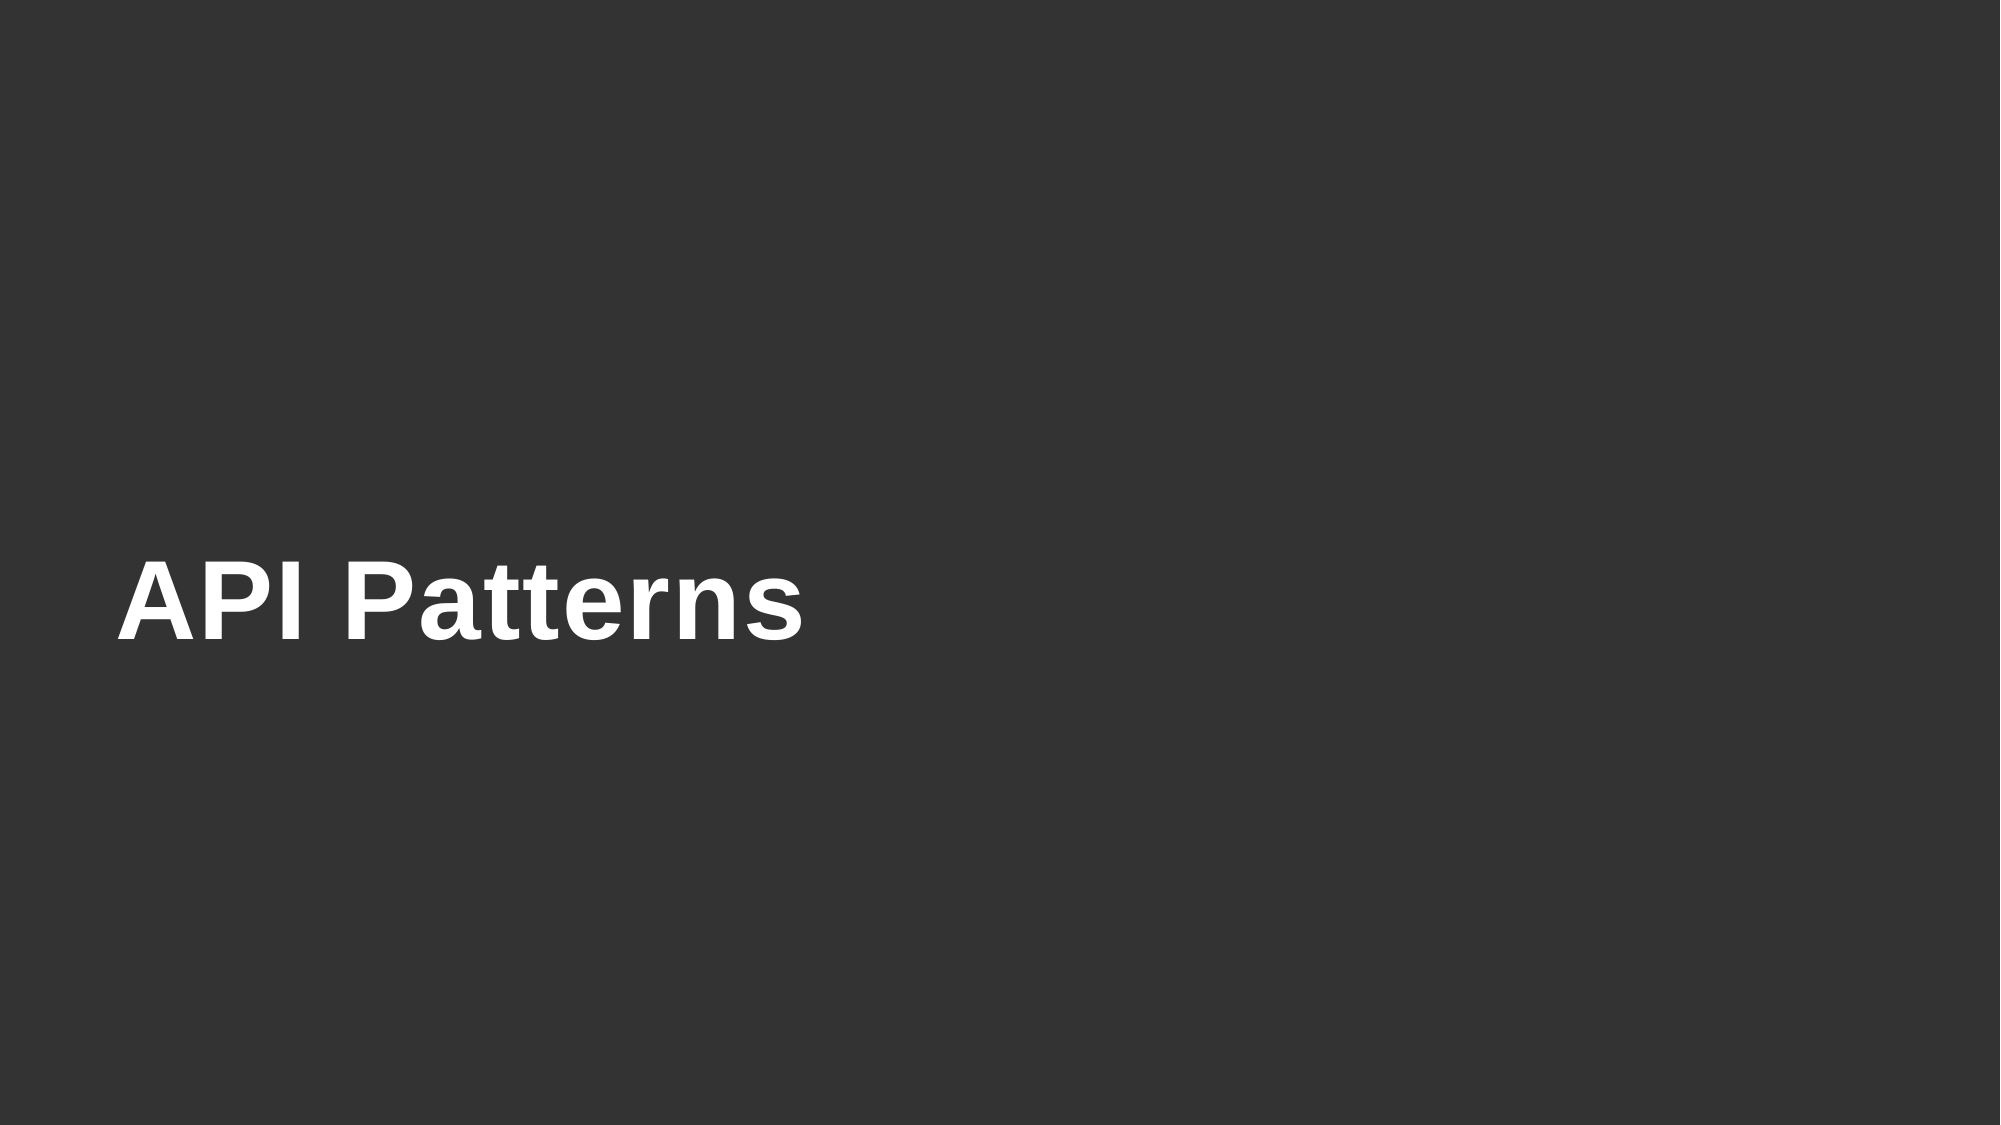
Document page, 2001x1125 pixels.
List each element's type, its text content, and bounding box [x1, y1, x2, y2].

title API Patterns [100, 203, 1901, 672]
